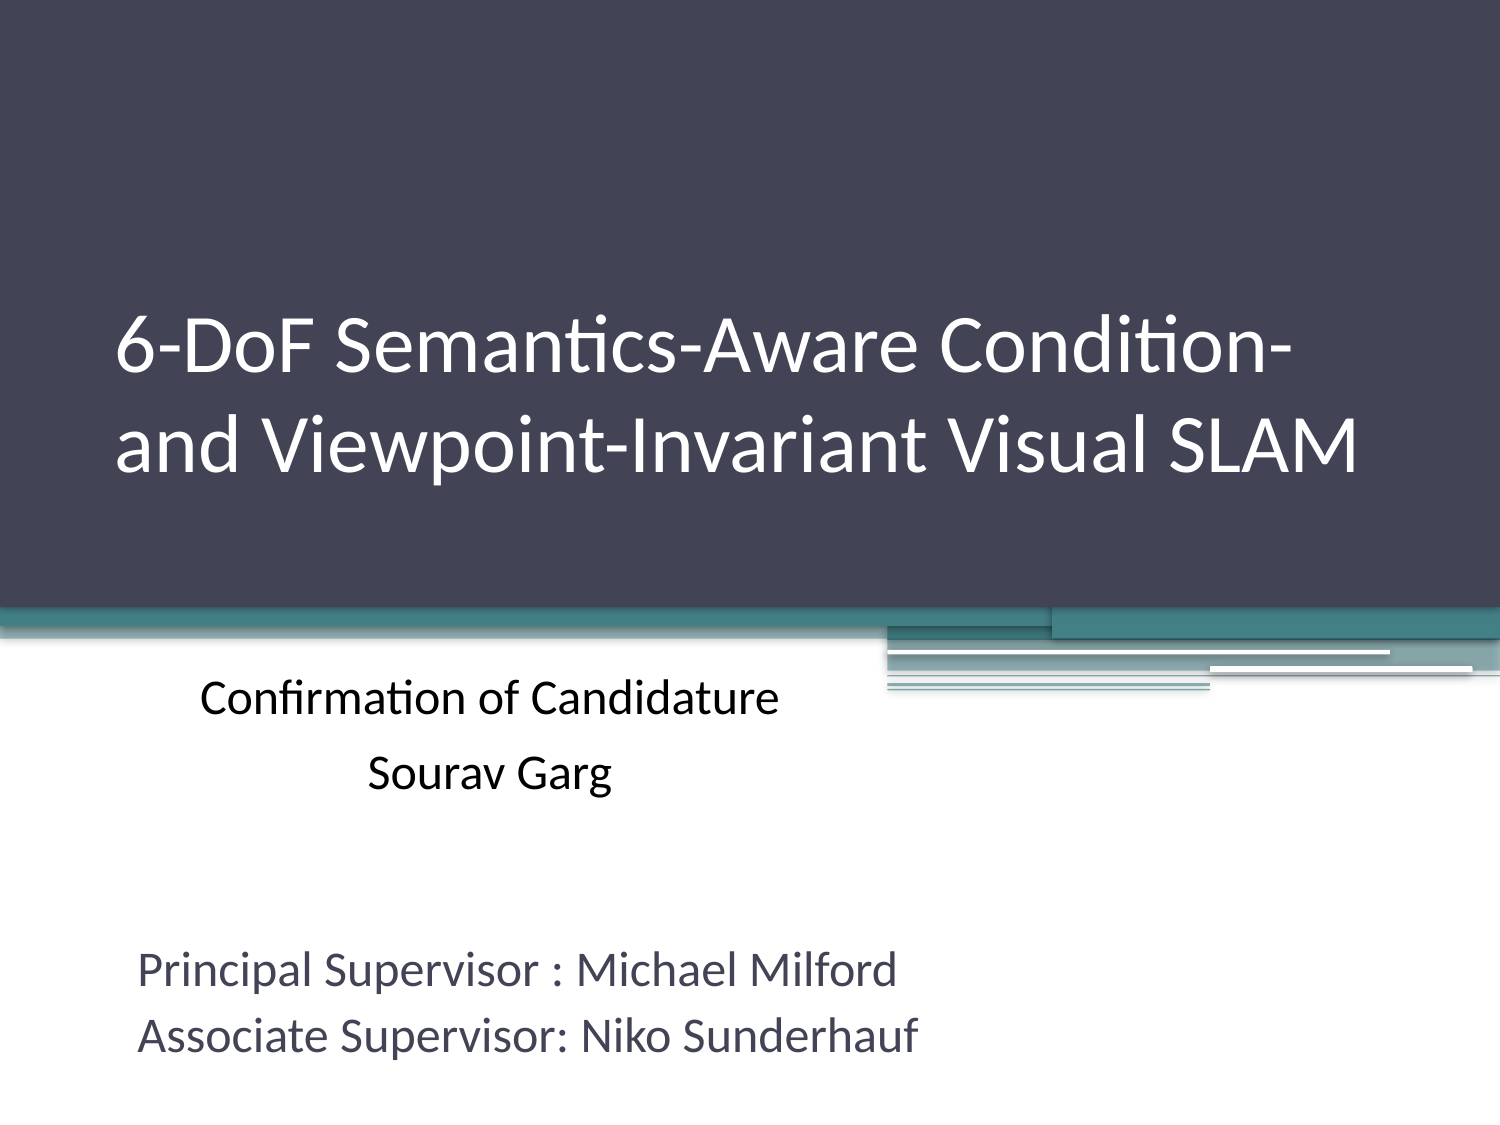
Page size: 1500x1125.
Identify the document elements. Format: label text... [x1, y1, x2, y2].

text_box Sourav Garg [153, 732, 827, 808]
text_box Confirmation of Candidature [153, 656, 827, 732]
title 6-DoF Semantics-Aware Condition- and Viewpoint-Invariant Visual SLAM [100, 255, 1400, 497]
subtitle Principal Supervisor : Michael Milford Associate Supervisor: Niko Sunderhauf [112, 928, 1270, 1088]
